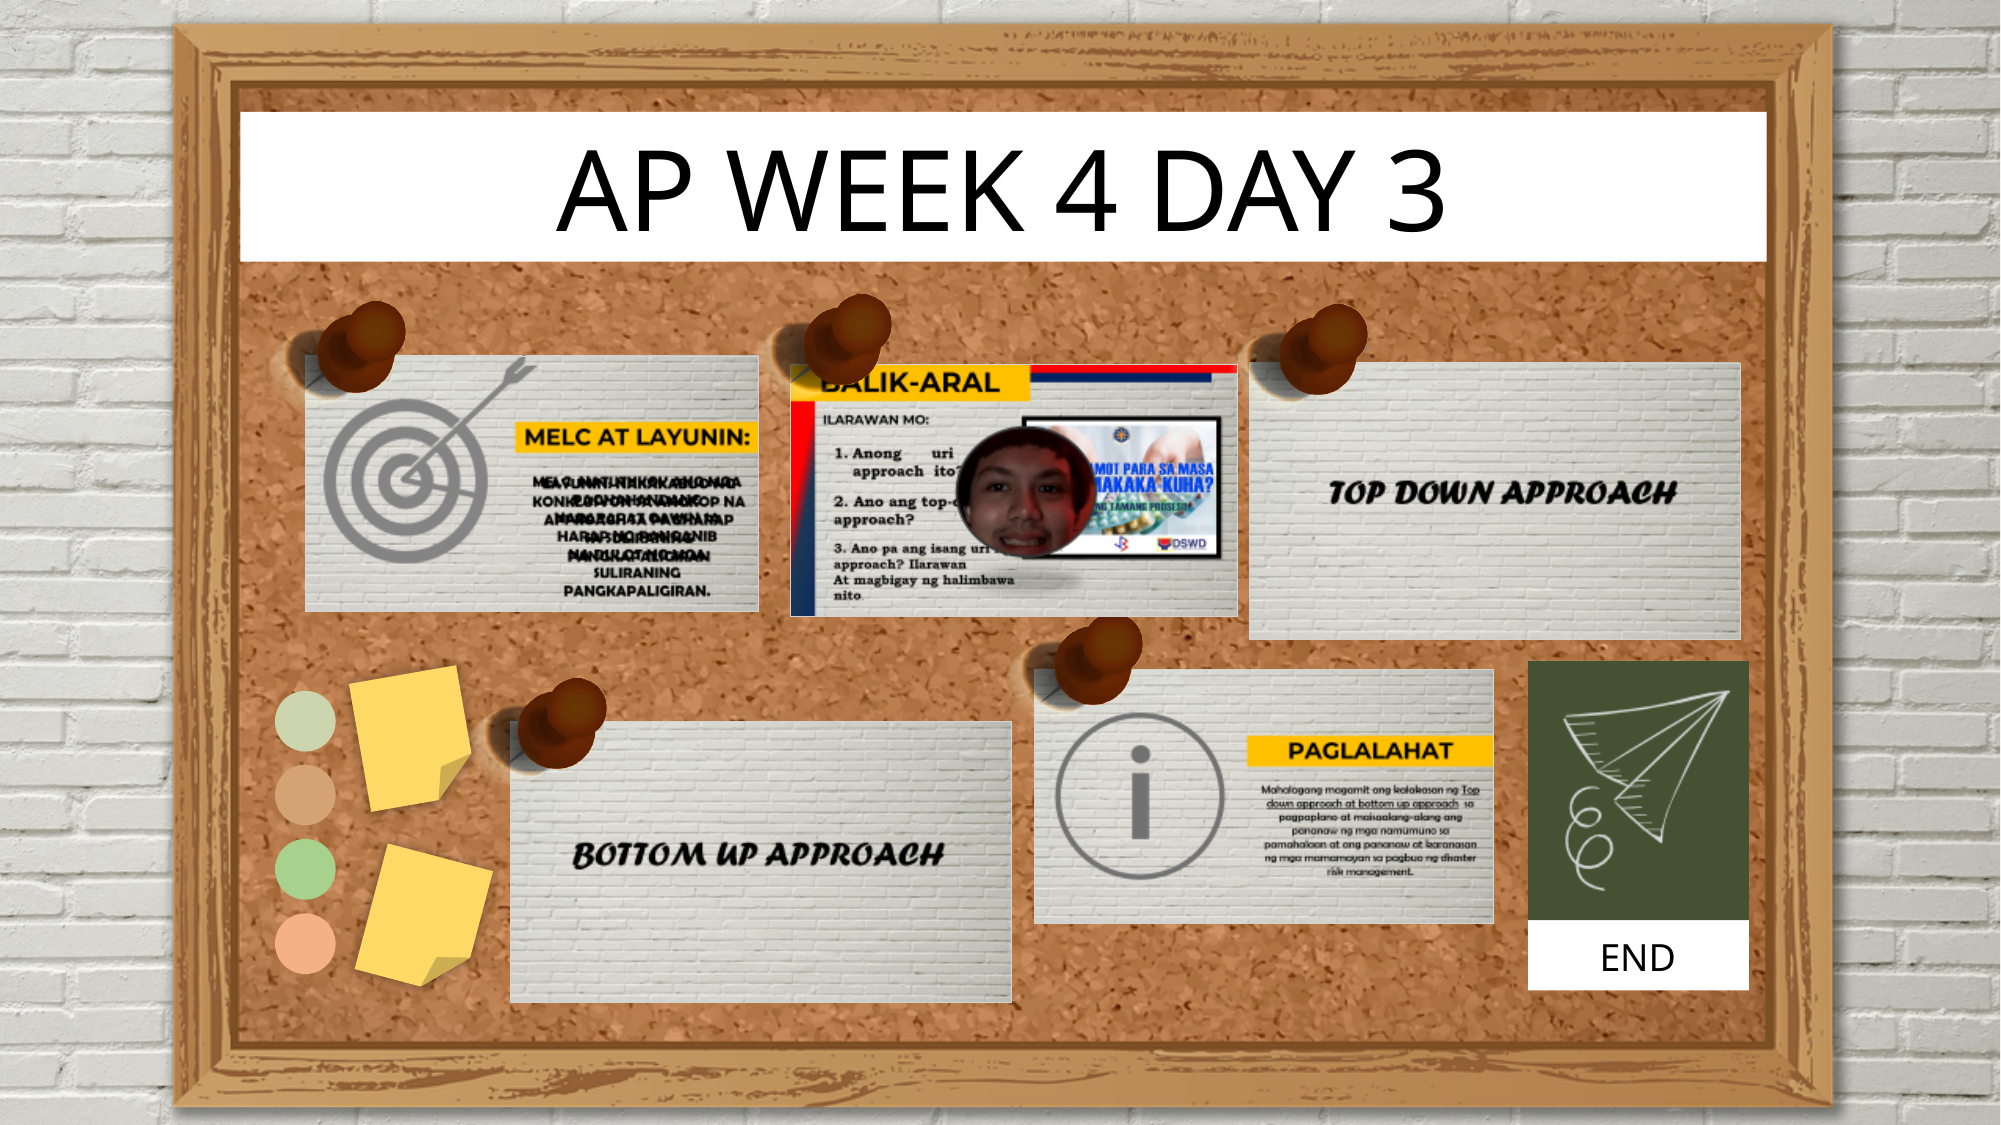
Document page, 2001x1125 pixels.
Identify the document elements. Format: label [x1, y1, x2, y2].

picture [0, 0, 2001, 1125]
text_box [466, 678, 607, 784]
text_box [752, 294, 892, 401]
text_box [1003, 613, 1143, 720]
text_box [266, 301, 406, 408]
text_box [1528, 933, 1749, 991]
text_box [1228, 304, 1371, 410]
